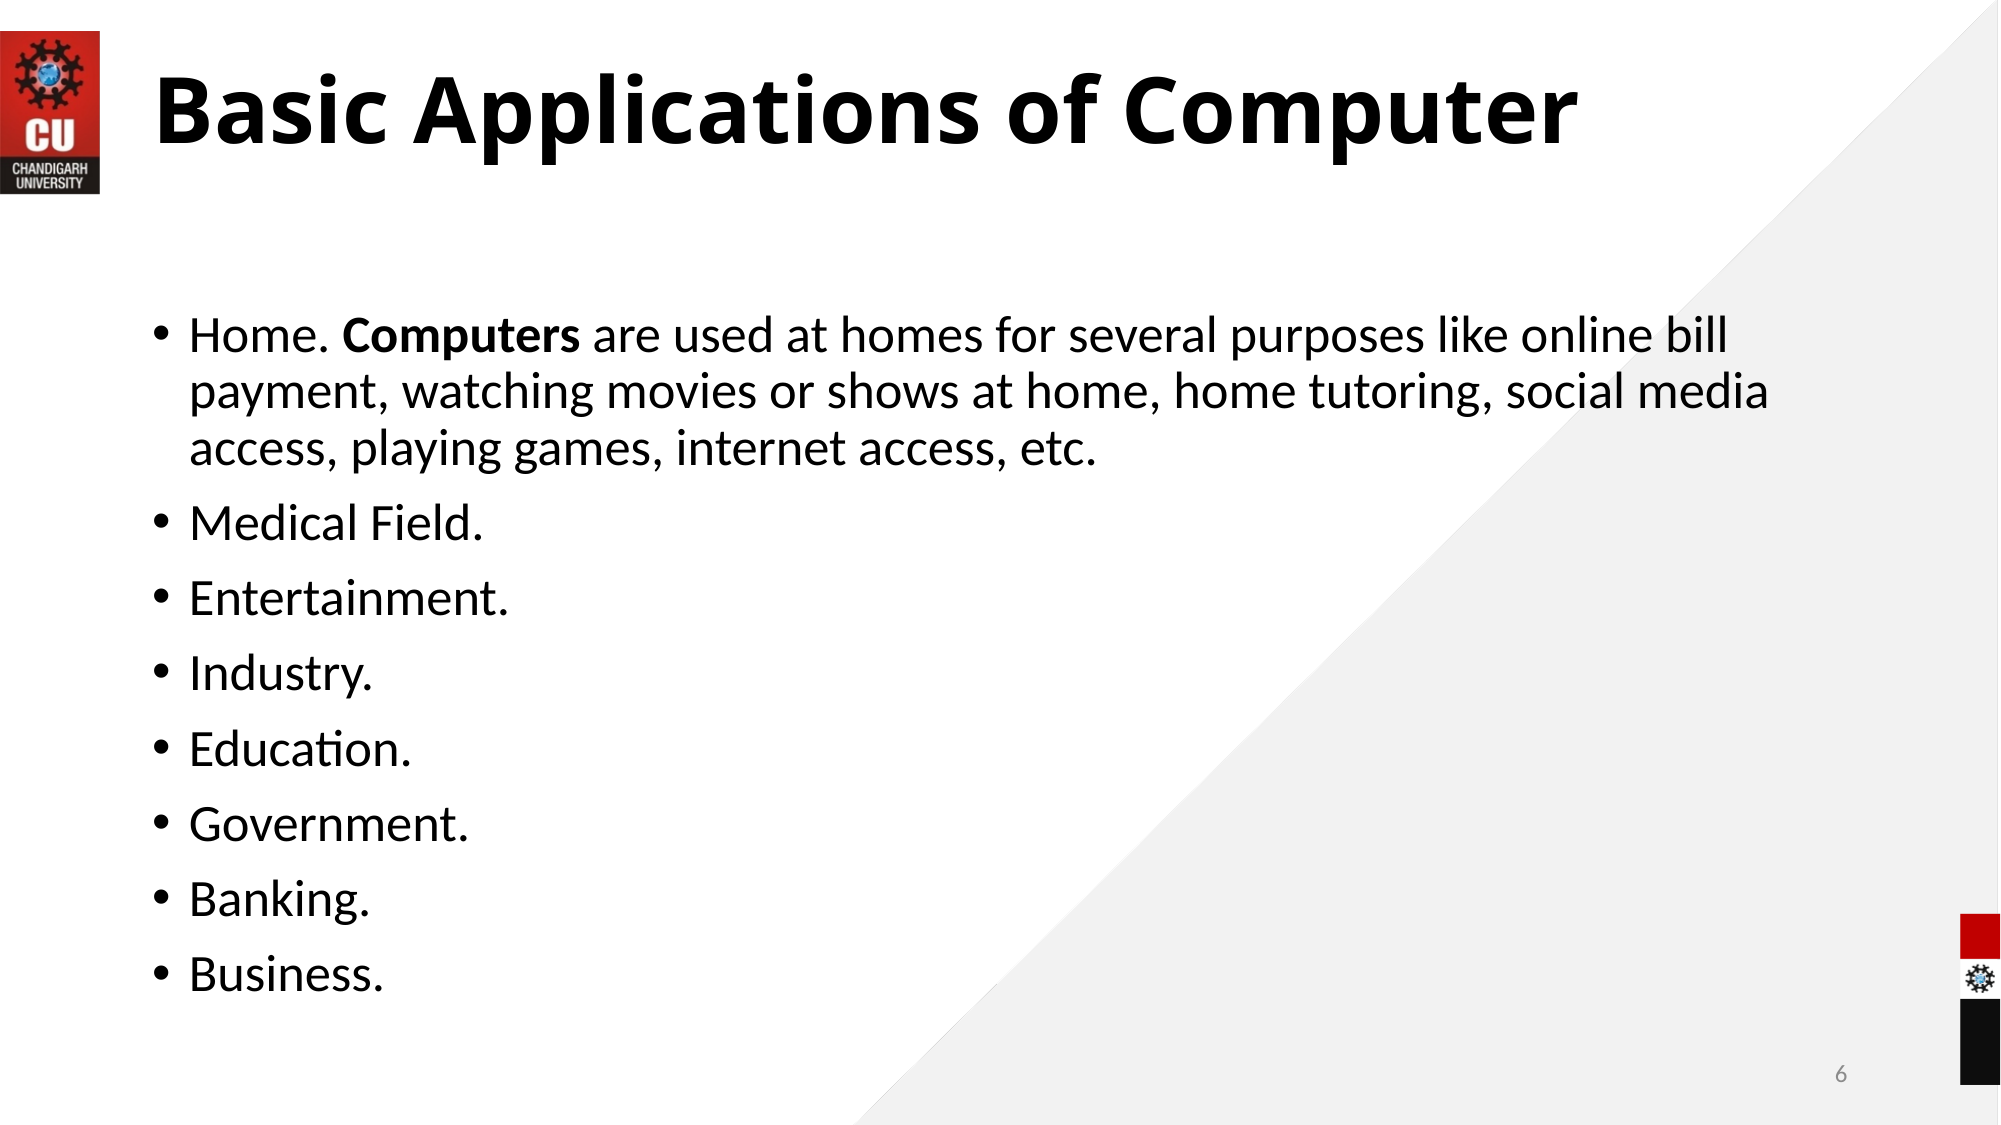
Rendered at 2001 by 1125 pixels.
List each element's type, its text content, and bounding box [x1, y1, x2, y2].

title Basic Applications of Computer [137, 59, 1863, 278]
picture [0, 0, 2001, 1125]
list Home. Computers are used at homes for several purposes like online bill payment, watching movies or shows at home, home tutoring, social media access, playing games, internet access, etc. Medical Field. Entertainment. Industry. Education. Government. Banking. Business. [137, 299, 1863, 1014]
slide_number 6 [1412, 1042, 1863, 1103]
